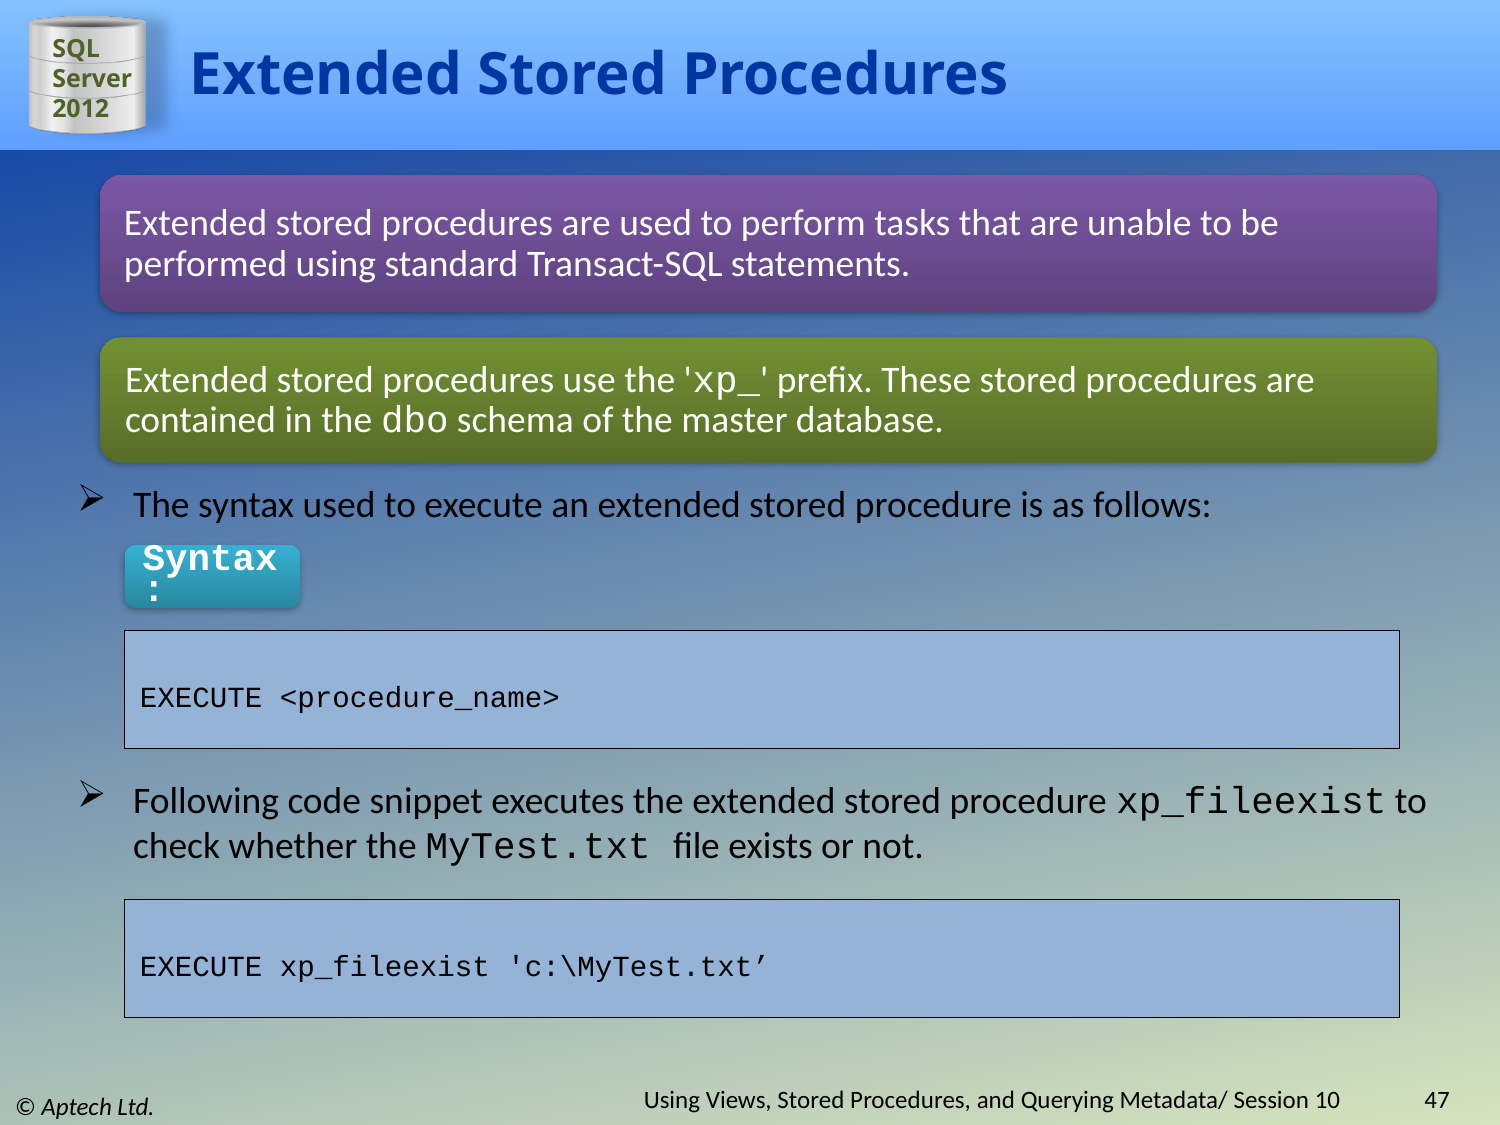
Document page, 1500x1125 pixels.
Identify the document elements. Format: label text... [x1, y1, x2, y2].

text_box EXECUTE xp_fileexist 'c:\MyTest.txt’ [124, 899, 1400, 1018]
text_box EXECUTE <procedure_name> [124, 630, 1400, 749]
slide_number 47 [1363, 1084, 1465, 1113]
text_box The syntax used to execute an extended stored procedure is as follows: [62, 472, 1475, 533]
title Extended Stored Procedures [174, 37, 1426, 106]
text_box Syntax: [125, 545, 301, 608]
footer Using Views, Stored Procedures, and Querying Metadata/ Session 10 [375, 1084, 1363, 1113]
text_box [99, 337, 1438, 463]
text_box Following code snippet executes the extended stored procedure xp_fileexist to check whether the MyTest.txt file exists or not. [62, 768, 1475, 874]
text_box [99, 174, 1438, 313]
picture [24, 0, 150, 150]
